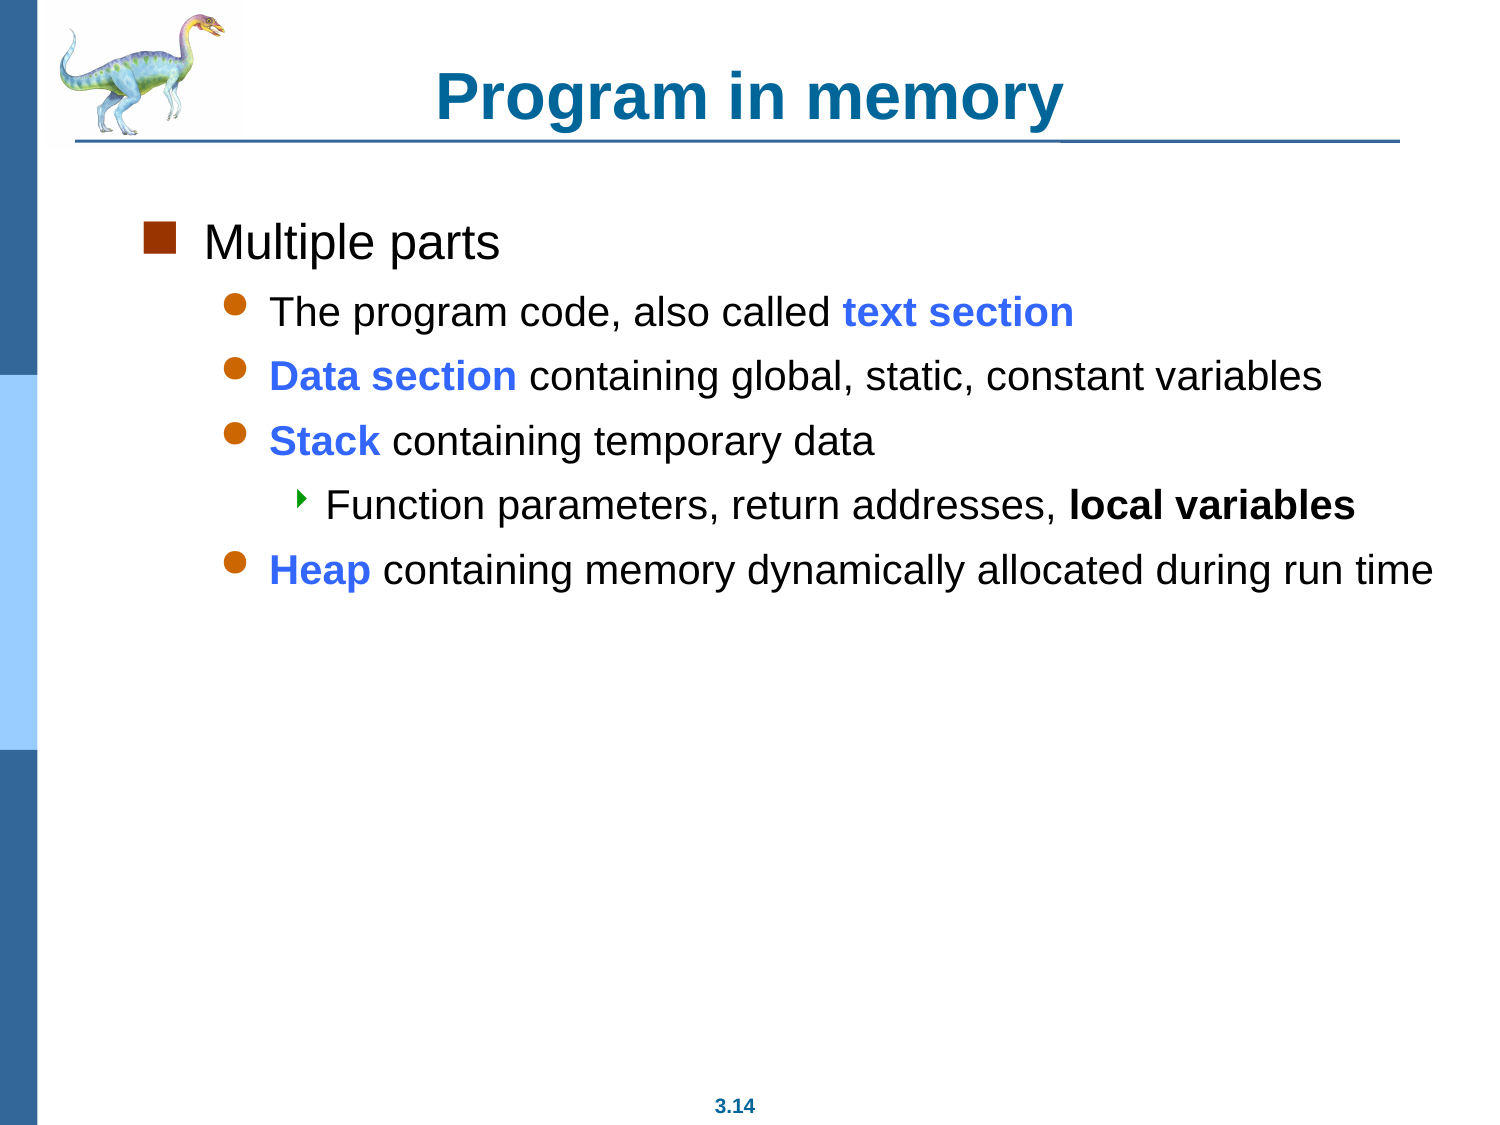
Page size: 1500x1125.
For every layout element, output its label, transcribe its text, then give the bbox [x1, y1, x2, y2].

picture [46, 0, 243, 149]
list Multiple parts The program code, also called text section Data section containing global, static, constant variables Stack containing temporary data Function parameters, return addresses, local variables Heap containing memory dynamically allocated during run time [132, 202, 1483, 946]
title Program in memory [75, 45, 1425, 141]
